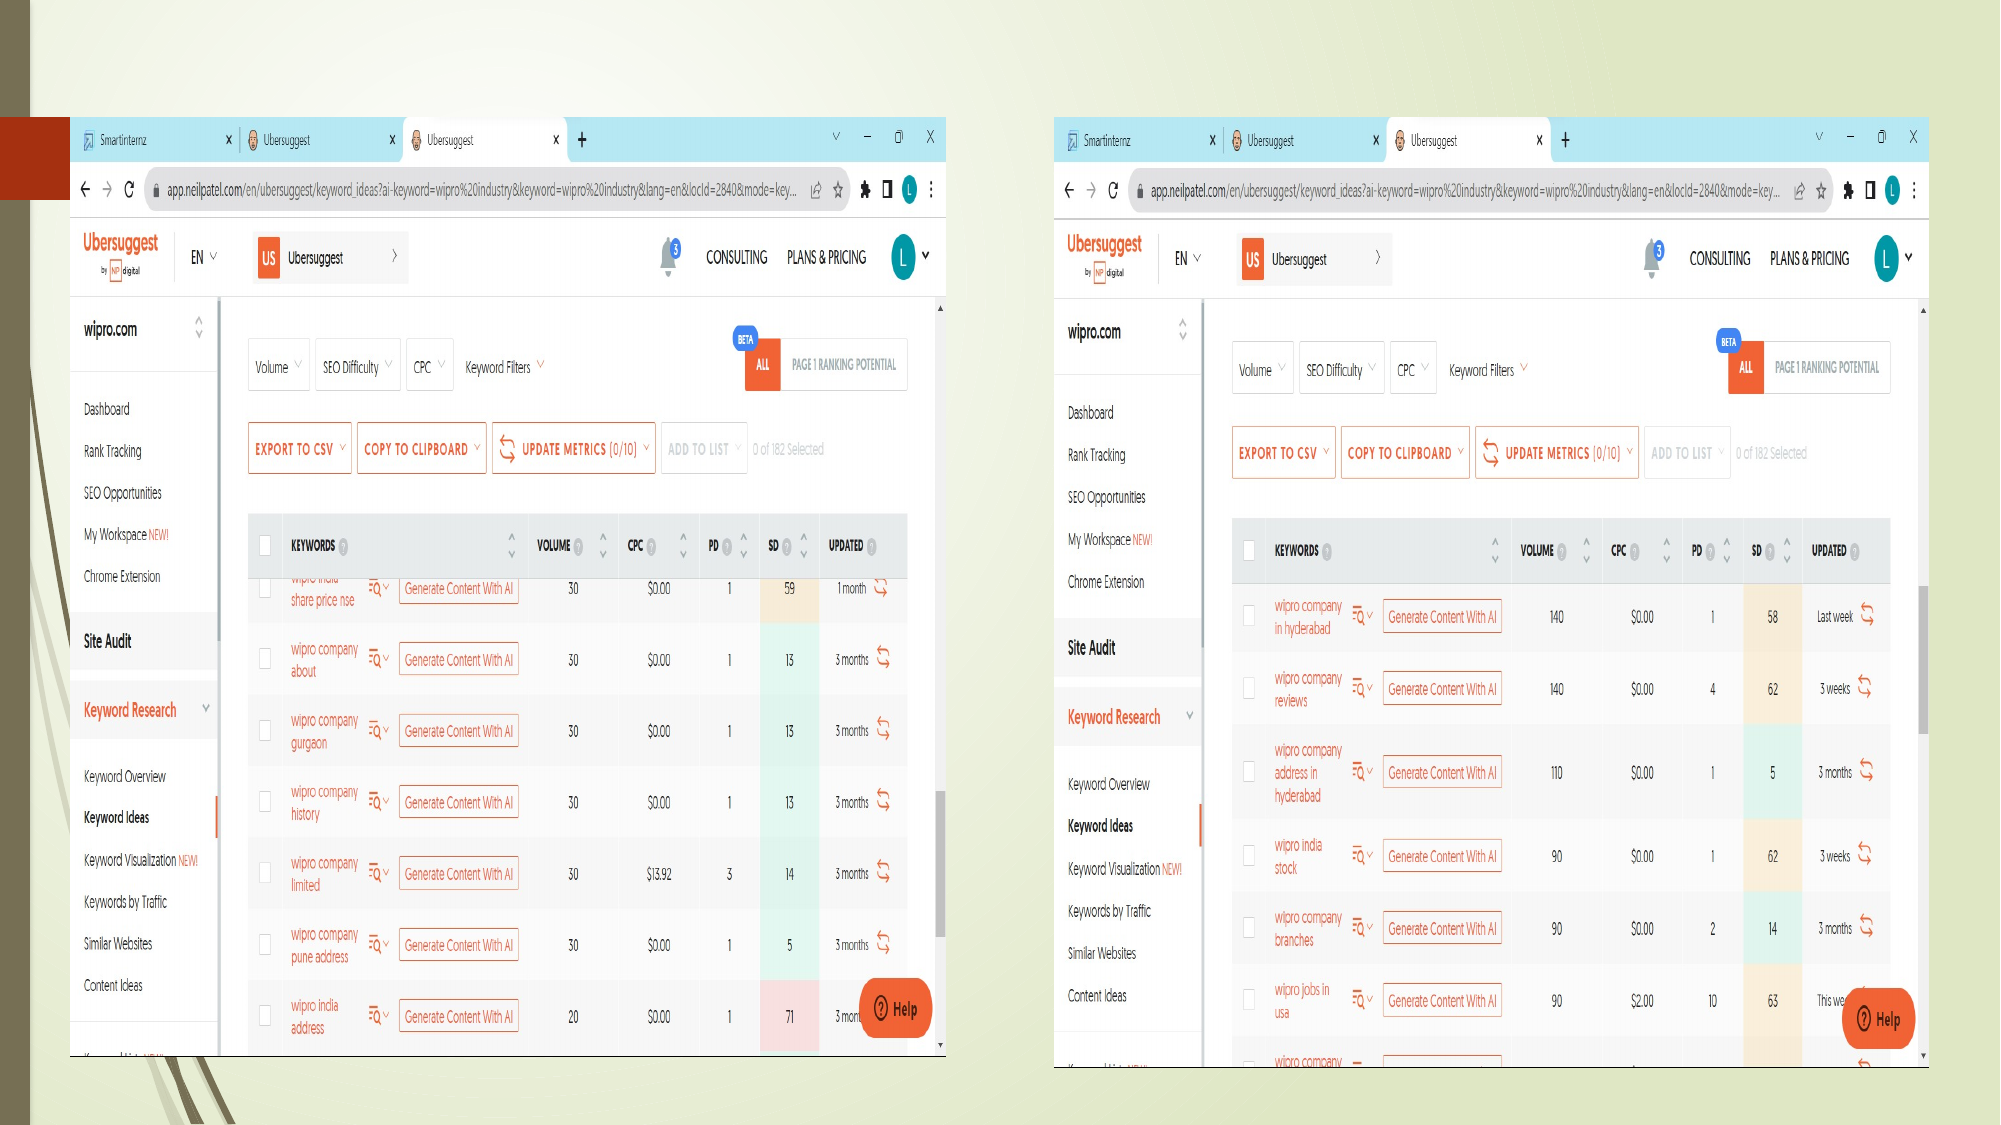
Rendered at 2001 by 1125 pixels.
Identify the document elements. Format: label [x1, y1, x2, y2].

picture [70, 117, 946, 1057]
picture [1054, 117, 1930, 1068]
